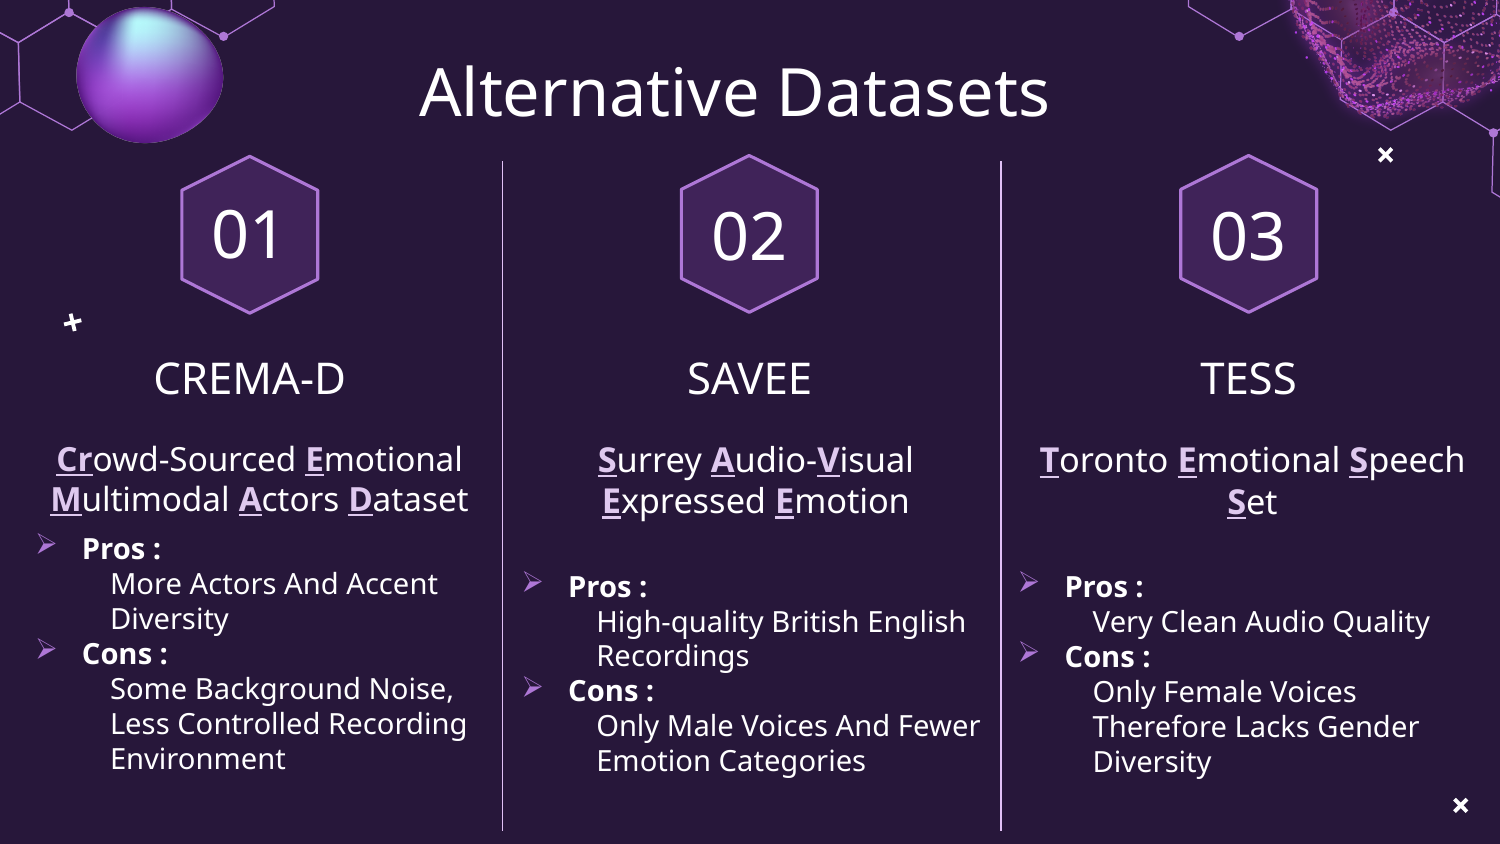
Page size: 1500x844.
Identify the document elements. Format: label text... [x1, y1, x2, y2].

subtitle Surrey Audio-Visual Expressed Emotion Pros : High-quality British English Recordings Cons : Only Male Voices And Fewer Emotion Categories [507, 423, 996, 829]
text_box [1180, 155, 1317, 313]
picture [55, 0, 243, 162]
subtitle SAVEE [577, 343, 922, 419]
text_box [680, 155, 818, 313]
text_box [1454, 798, 1468, 812]
picture [1271, 0, 1500, 130]
subtitle TESS [1076, 343, 1421, 419]
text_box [66, 315, 80, 329]
subtitle Crowd-Sourced Emotional Multimodal Actors Dataset Pros : More Actors And Accent Diversity Cons : Some Background Noise, Less Controlled Recording Environment [20, 423, 498, 829]
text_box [181, 156, 318, 314]
subtitle CREMA-D [77, 343, 422, 418]
subtitle Toronto Emotional Speech Set Pros : Very Clean Audio Quality Cons : Only Female Voices Therefore Lacks Gender Diversity [1006, 423, 1500, 830]
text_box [1379, 148, 1393, 162]
title Alternative Datasets [227, 34, 1266, 129]
